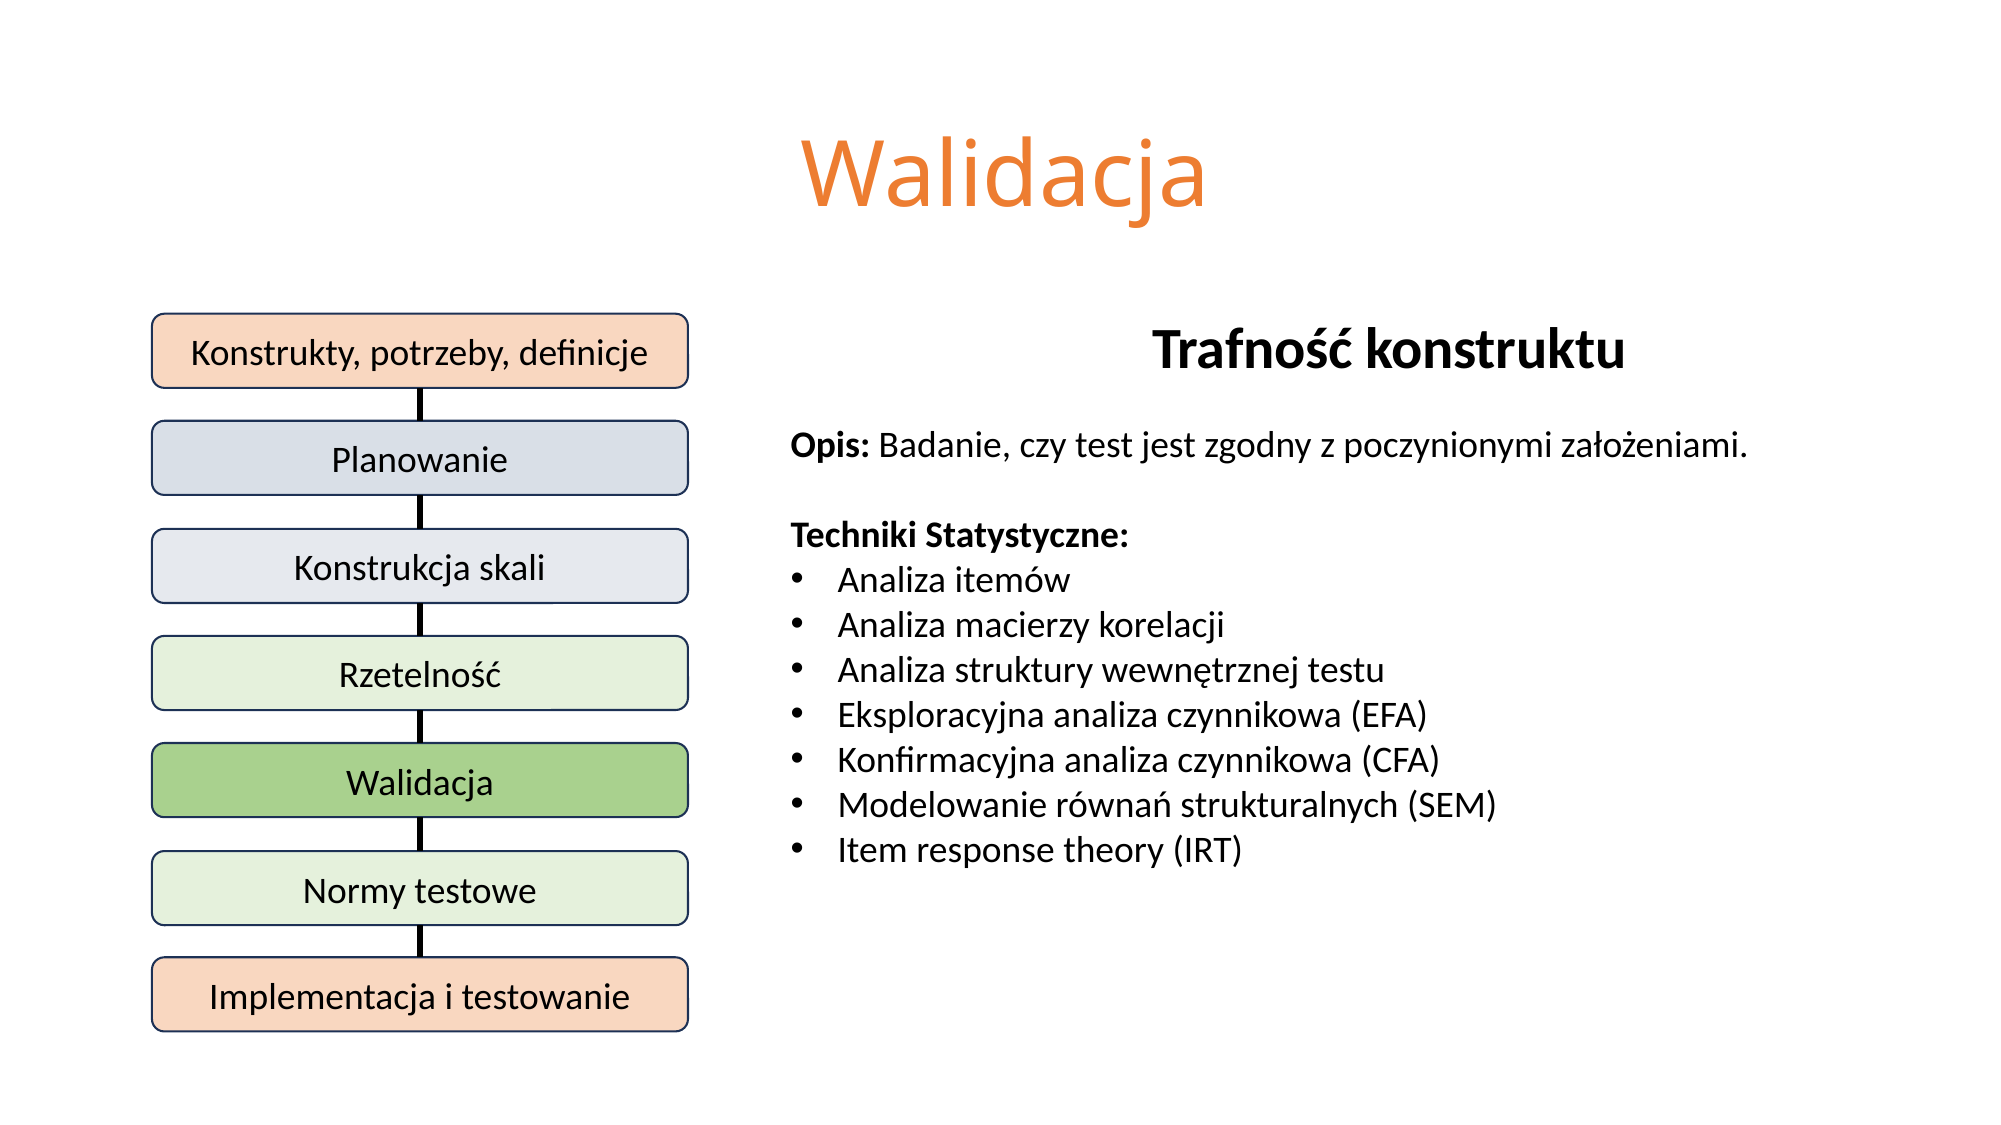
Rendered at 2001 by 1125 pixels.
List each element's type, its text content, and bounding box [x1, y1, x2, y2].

text_box Konstrukcja skali [150, 527, 690, 605]
text_box Opis: Badanie, czy test jest zgodny z poczynionymi założeniami. Techniki Statystyczne: Analiza itemów Analiza macierzy korelacji Analiza struktury wewnętrznej testu Eksploracyjna analiza czynnikowa (EFA) Konfirmacyjna analiza czynnikowa (CFA) Modelowanie równań strukturalnych (SEM) Item response theory (IRT) [775, 412, 1922, 878]
text_box Planowanie [150, 419, 690, 496]
text_box Walidacja [150, 741, 690, 819]
text_box Implementacja i testowanie [150, 956, 690, 1033]
text_box Trafność konstruktu [1086, 308, 1690, 381]
text_box Normy testowe [150, 850, 690, 927]
title Walidacja [143, 68, 1869, 286]
text_box Konstrukty, potrzeby, definicje [150, 312, 690, 389]
text_box Rzetelność [150, 634, 690, 712]
